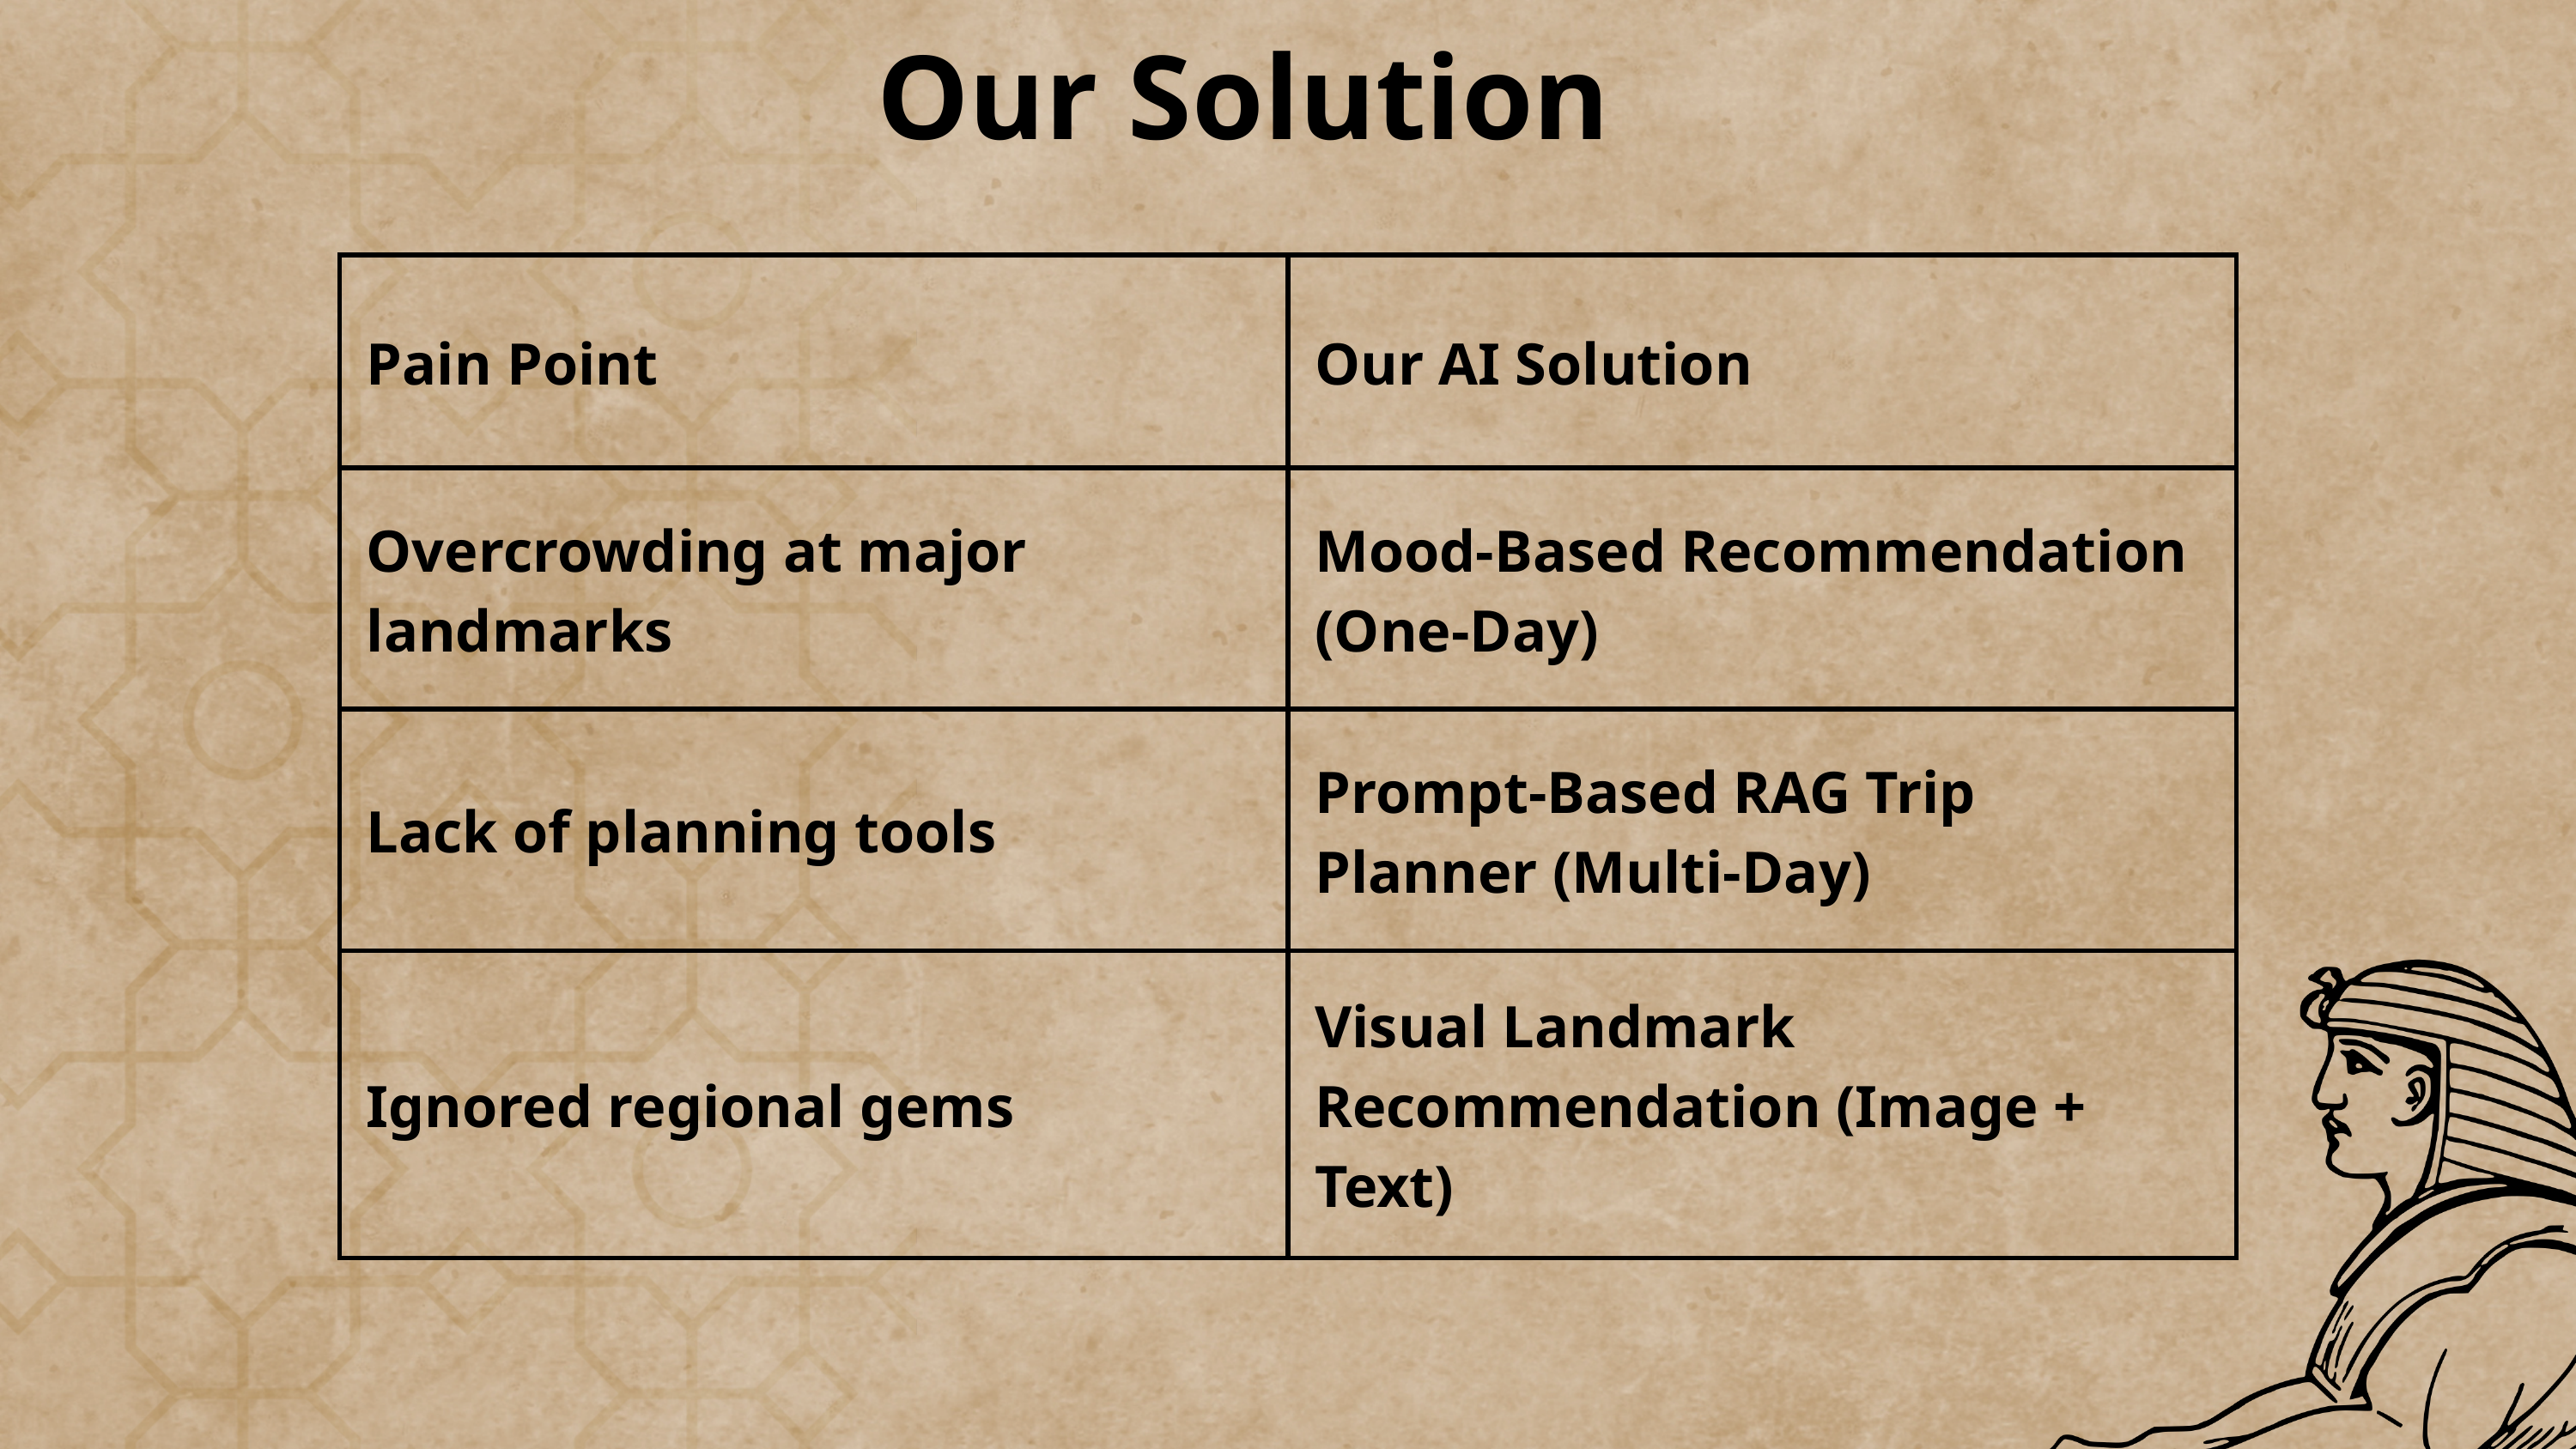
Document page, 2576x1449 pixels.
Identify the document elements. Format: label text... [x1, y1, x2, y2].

text_box [2026, 959, 2576, 1449]
table_header Pain Point [342, 258, 1285, 465]
table_cell Prompt-Based RAG Trip Planner (Multi-Day) [1291, 712, 2234, 949]
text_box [783, 34, 1704, 255]
table_cell Overcrowding at major landmarks [342, 470, 1285, 706]
table_cell Ignored regional gems [342, 953, 1285, 1256]
text_box [0, 0, 2576, 1449]
table_cell Visual Landmark Recommendation (Image + Text) [1291, 953, 2234, 1256]
table_header Our AI Solution [1291, 258, 2234, 465]
table_cell Mood-Based Recommendation (One-Day) [1291, 470, 2234, 706]
table_cell Lack of planning tools [342, 712, 1285, 949]
